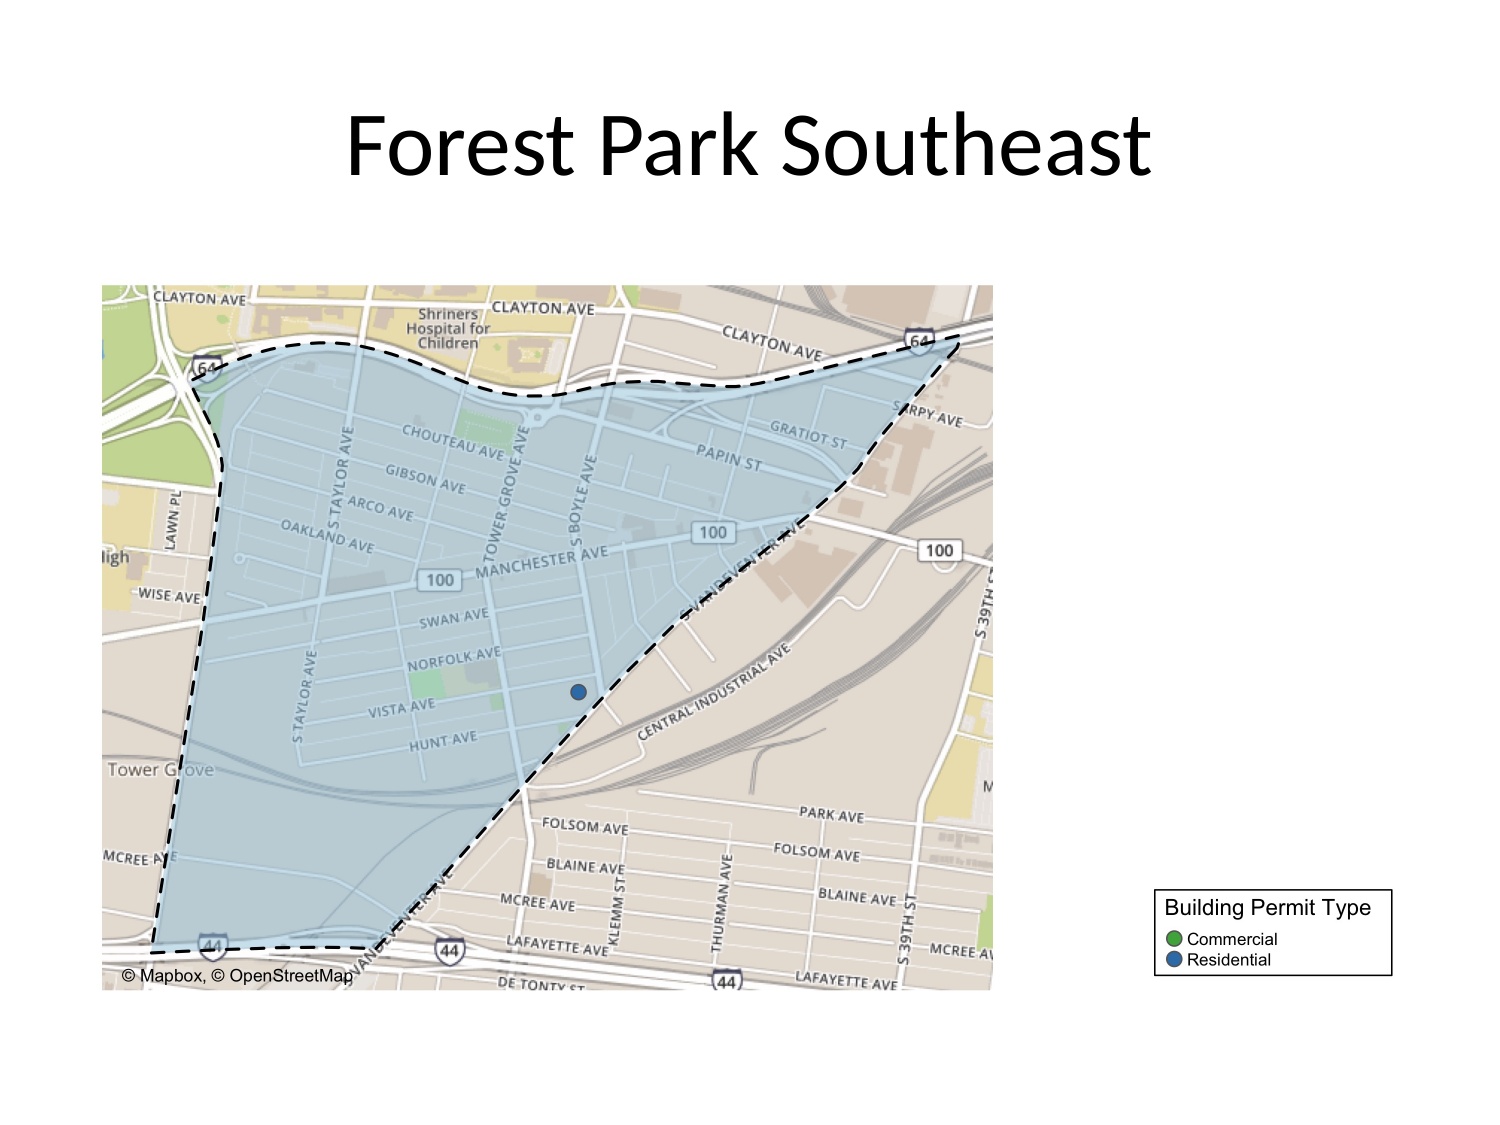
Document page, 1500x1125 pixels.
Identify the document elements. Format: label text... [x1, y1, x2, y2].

title Forest Park Southeast [75, 45, 1425, 233]
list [74, 262, 1426, 1013]
